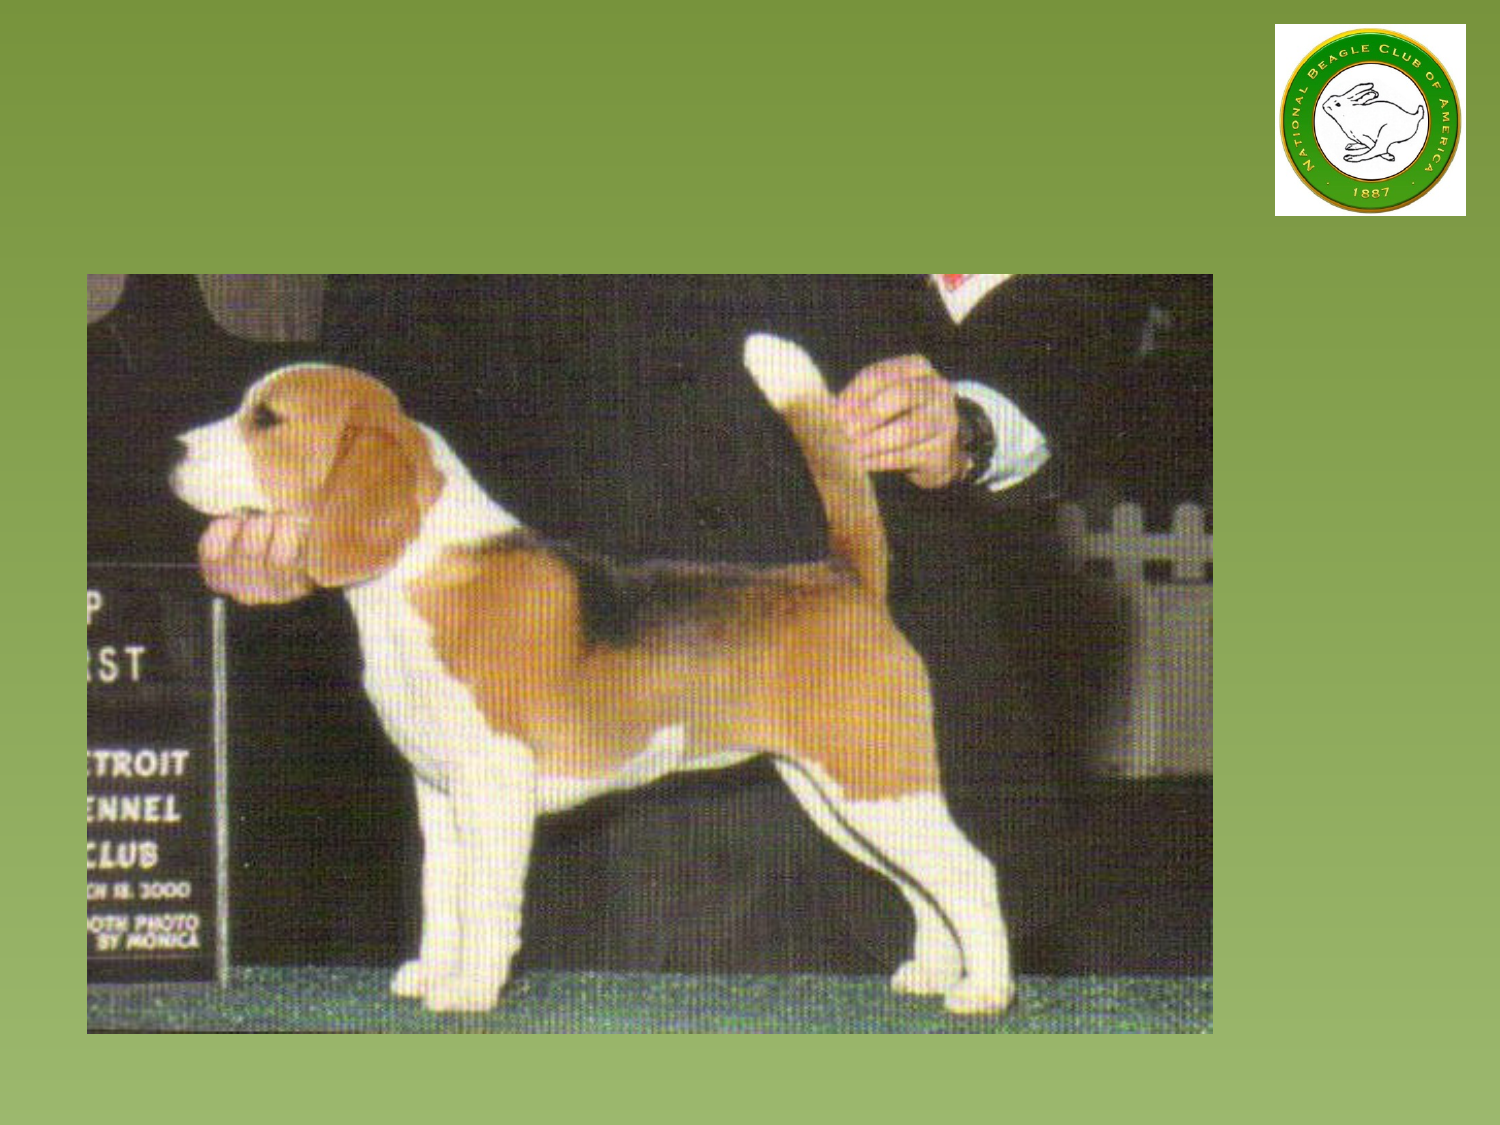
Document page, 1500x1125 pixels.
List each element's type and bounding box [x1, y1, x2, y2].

picture [1274, 24, 1466, 216]
list [87, 274, 1213, 1034]
